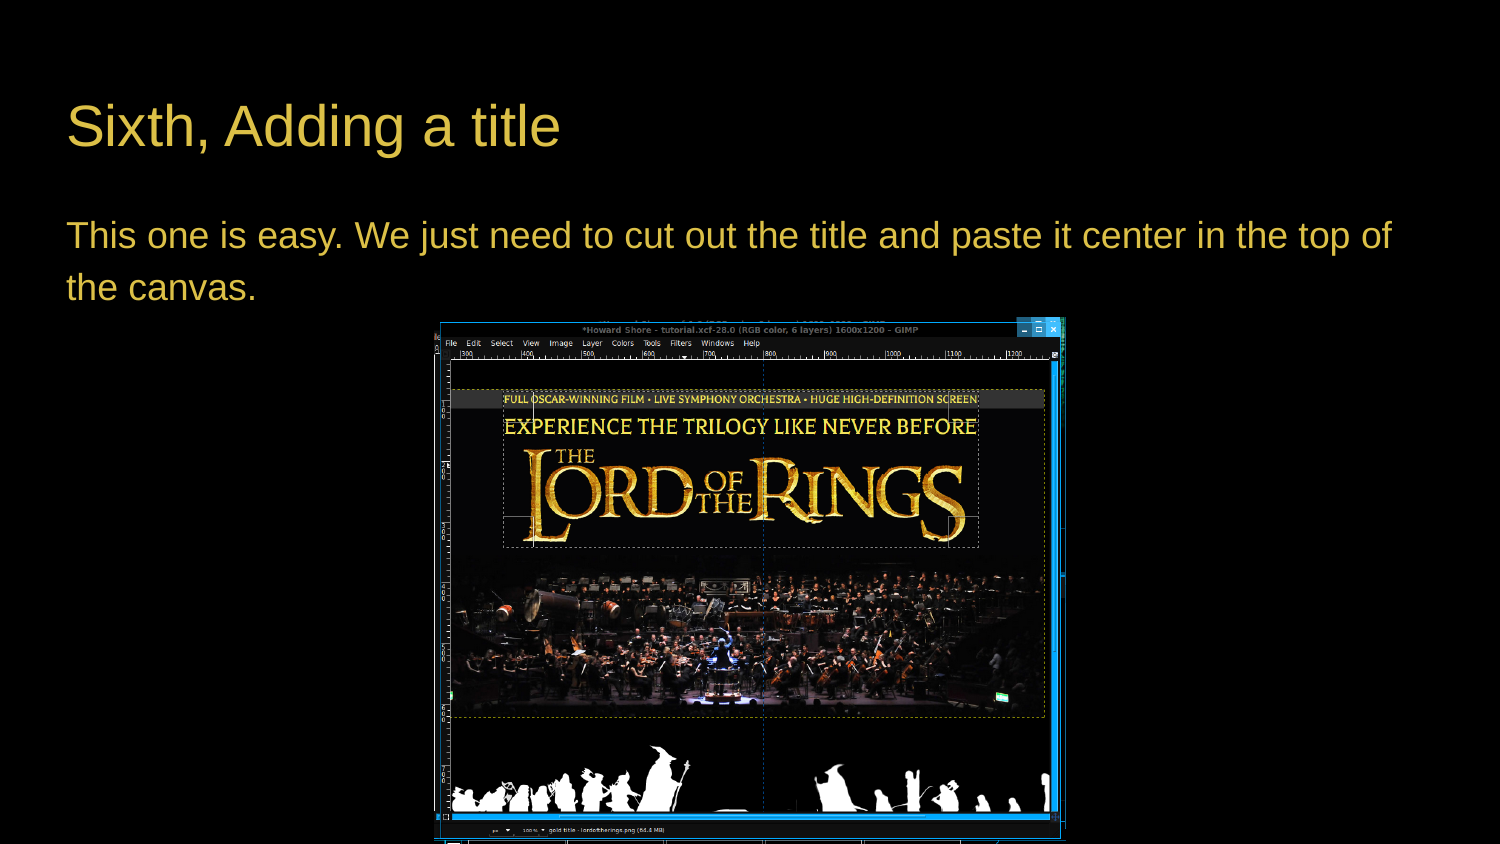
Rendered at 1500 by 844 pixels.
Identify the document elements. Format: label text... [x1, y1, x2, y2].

picture [1062, 823, 1066, 839]
picture [463, 840, 995, 844]
picture [1062, 530, 1066, 571]
picture [1062, 578, 1066, 820]
picture [433, 317, 1066, 837]
title Sixth, Adding a title [51, 72, 1449, 167]
list This one is easy. We just need to cut out the title and paste it center in the top of the canvas. [51, 189, 1449, 318]
